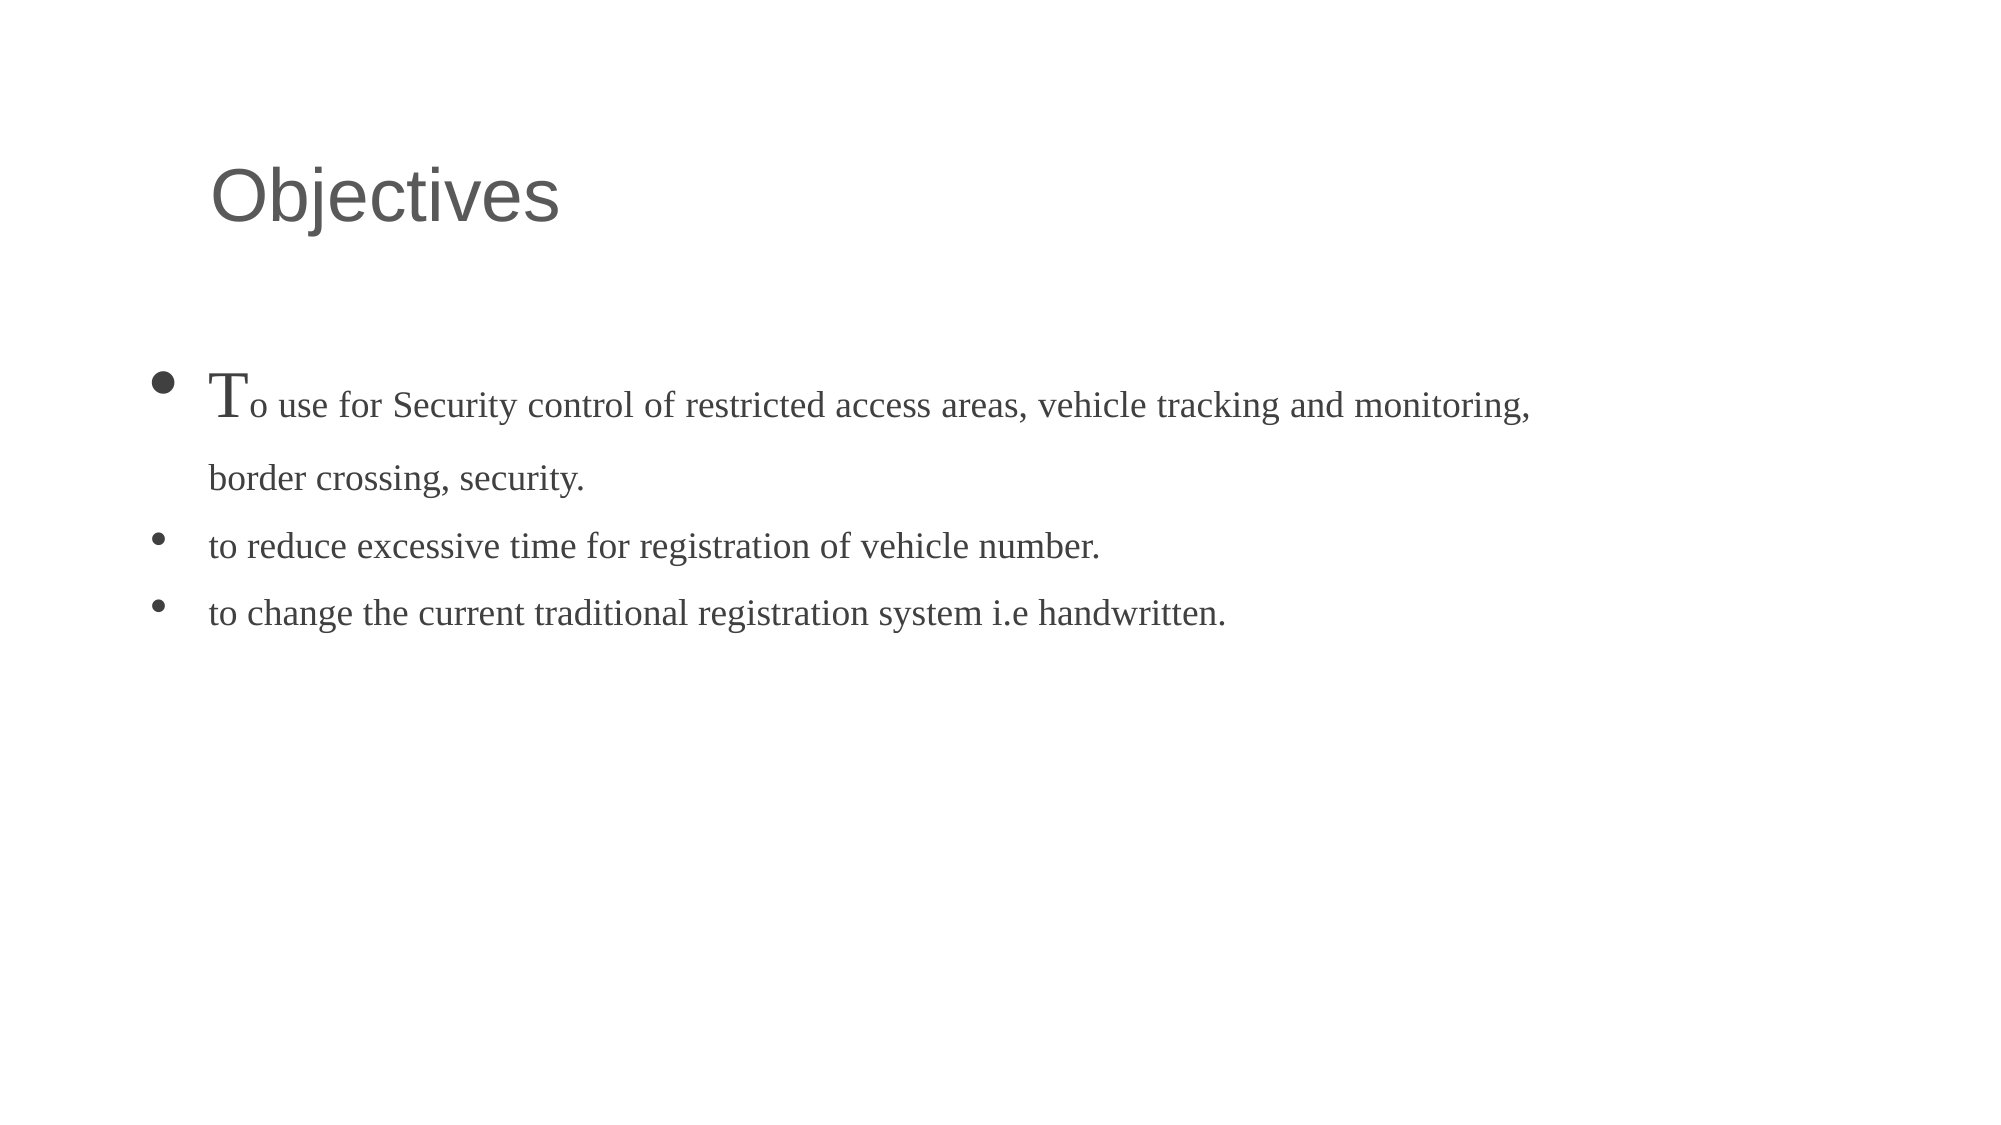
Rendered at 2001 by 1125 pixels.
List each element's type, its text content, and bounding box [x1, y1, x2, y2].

text_box To use for Security control of restricted access areas, vehicle tracking and monitoring, border crossing, security. to reduce excessive time for registration of vehicle number. to change the current traditional registration system i.e handwritten. [137, 303, 1548, 1018]
text_box Objectives [190, 97, 576, 285]
